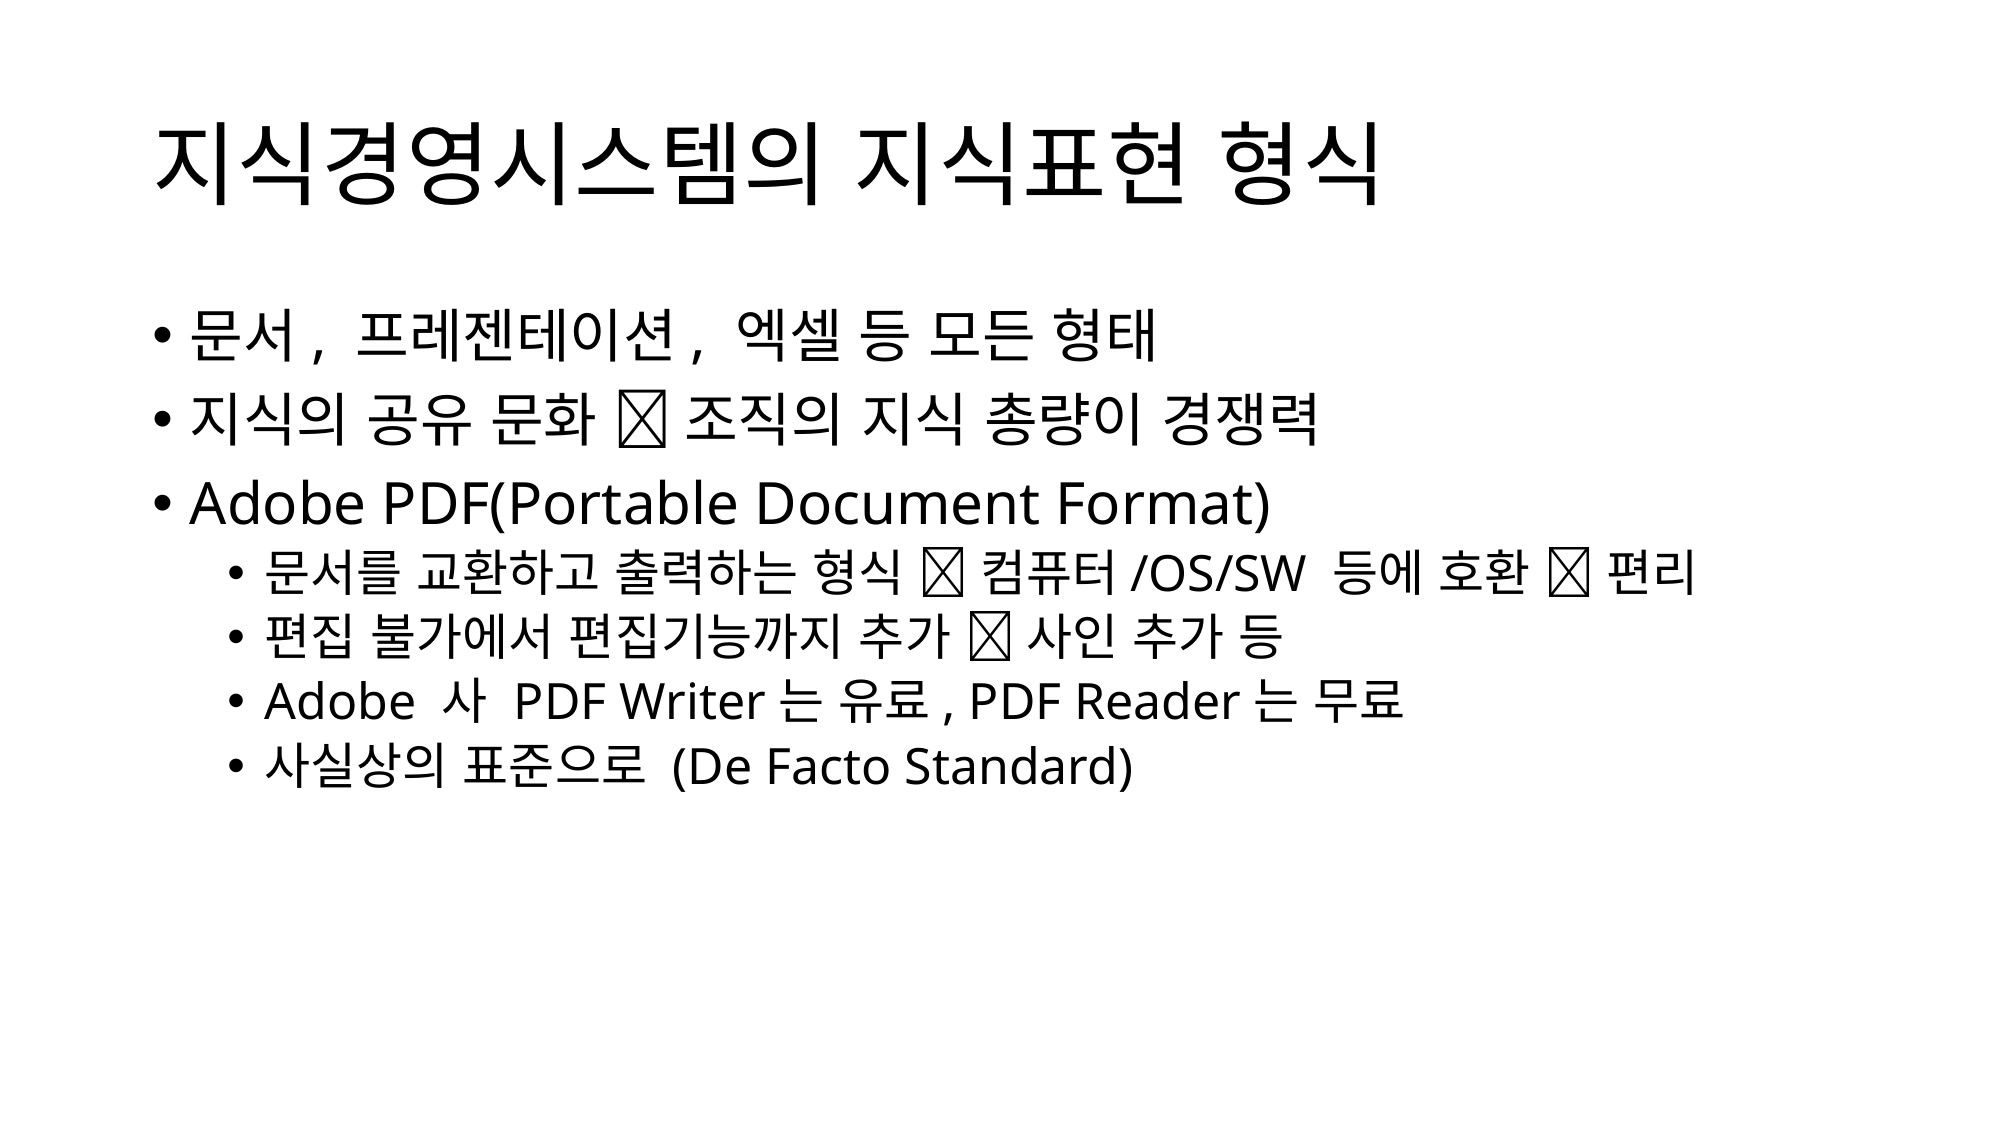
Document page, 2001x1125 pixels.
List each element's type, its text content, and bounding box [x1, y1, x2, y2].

title 지식경영시스템의 지식표현 형식 [137, 59, 1863, 278]
list 문서, 프레젠테이션, 엑셀 등 모든 형태 지식의 공유 문화  조직의 지식 총량이 경쟁력 Adobe PDF(Portable Document Format) 문서를 교환하고 출력하는 형식  컴퓨터/OS/SW 등에 호환  편리 편집 불가에서 편집기능까지 추가  사인 추가 등 Adobe 사 PDF Writer는 유료, PDF Reader는 무료 사실상의 표준으로 (De Facto Standard) [137, 299, 1863, 1014]
